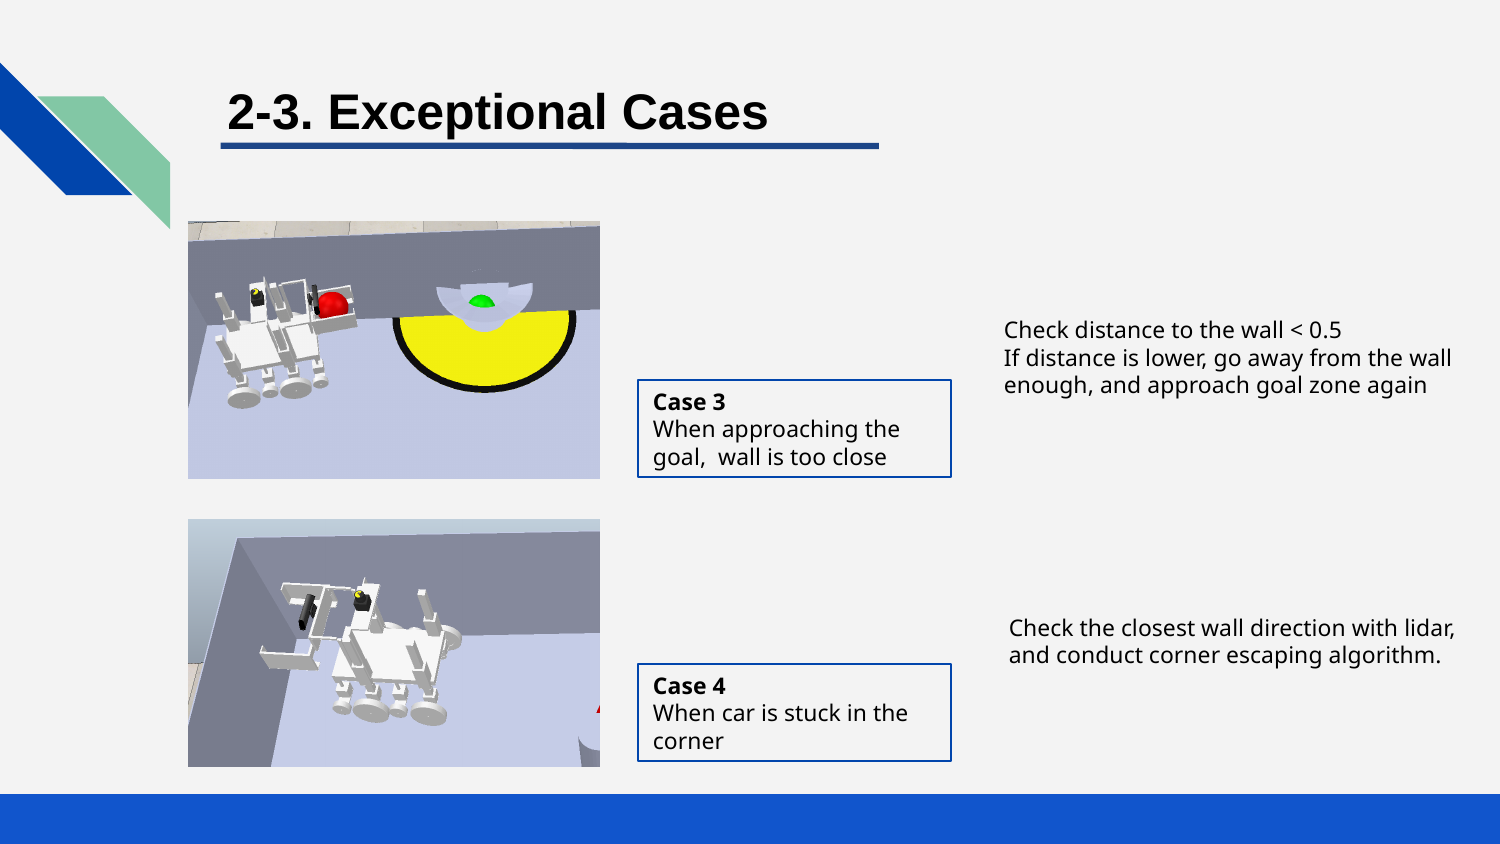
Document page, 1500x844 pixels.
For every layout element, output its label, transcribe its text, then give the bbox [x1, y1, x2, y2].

picture [188, 519, 601, 767]
text_box Case 4 When car is stuck in the corner [638, 663, 951, 762]
text_box Check the closest wall direction with lidar, and conduct corner escaping algorithm. [994, 605, 1500, 676]
text_box 2-3. Exceptional Cases [212, 64, 1368, 215]
text_box Case 3 When approaching the goal, wall is too close [638, 379, 951, 477]
text_box Check distance to the wall < 0.5 If distance is lower, go away from the wall enough, and approach goal zone again [989, 308, 1496, 406]
picture [188, 221, 601, 479]
